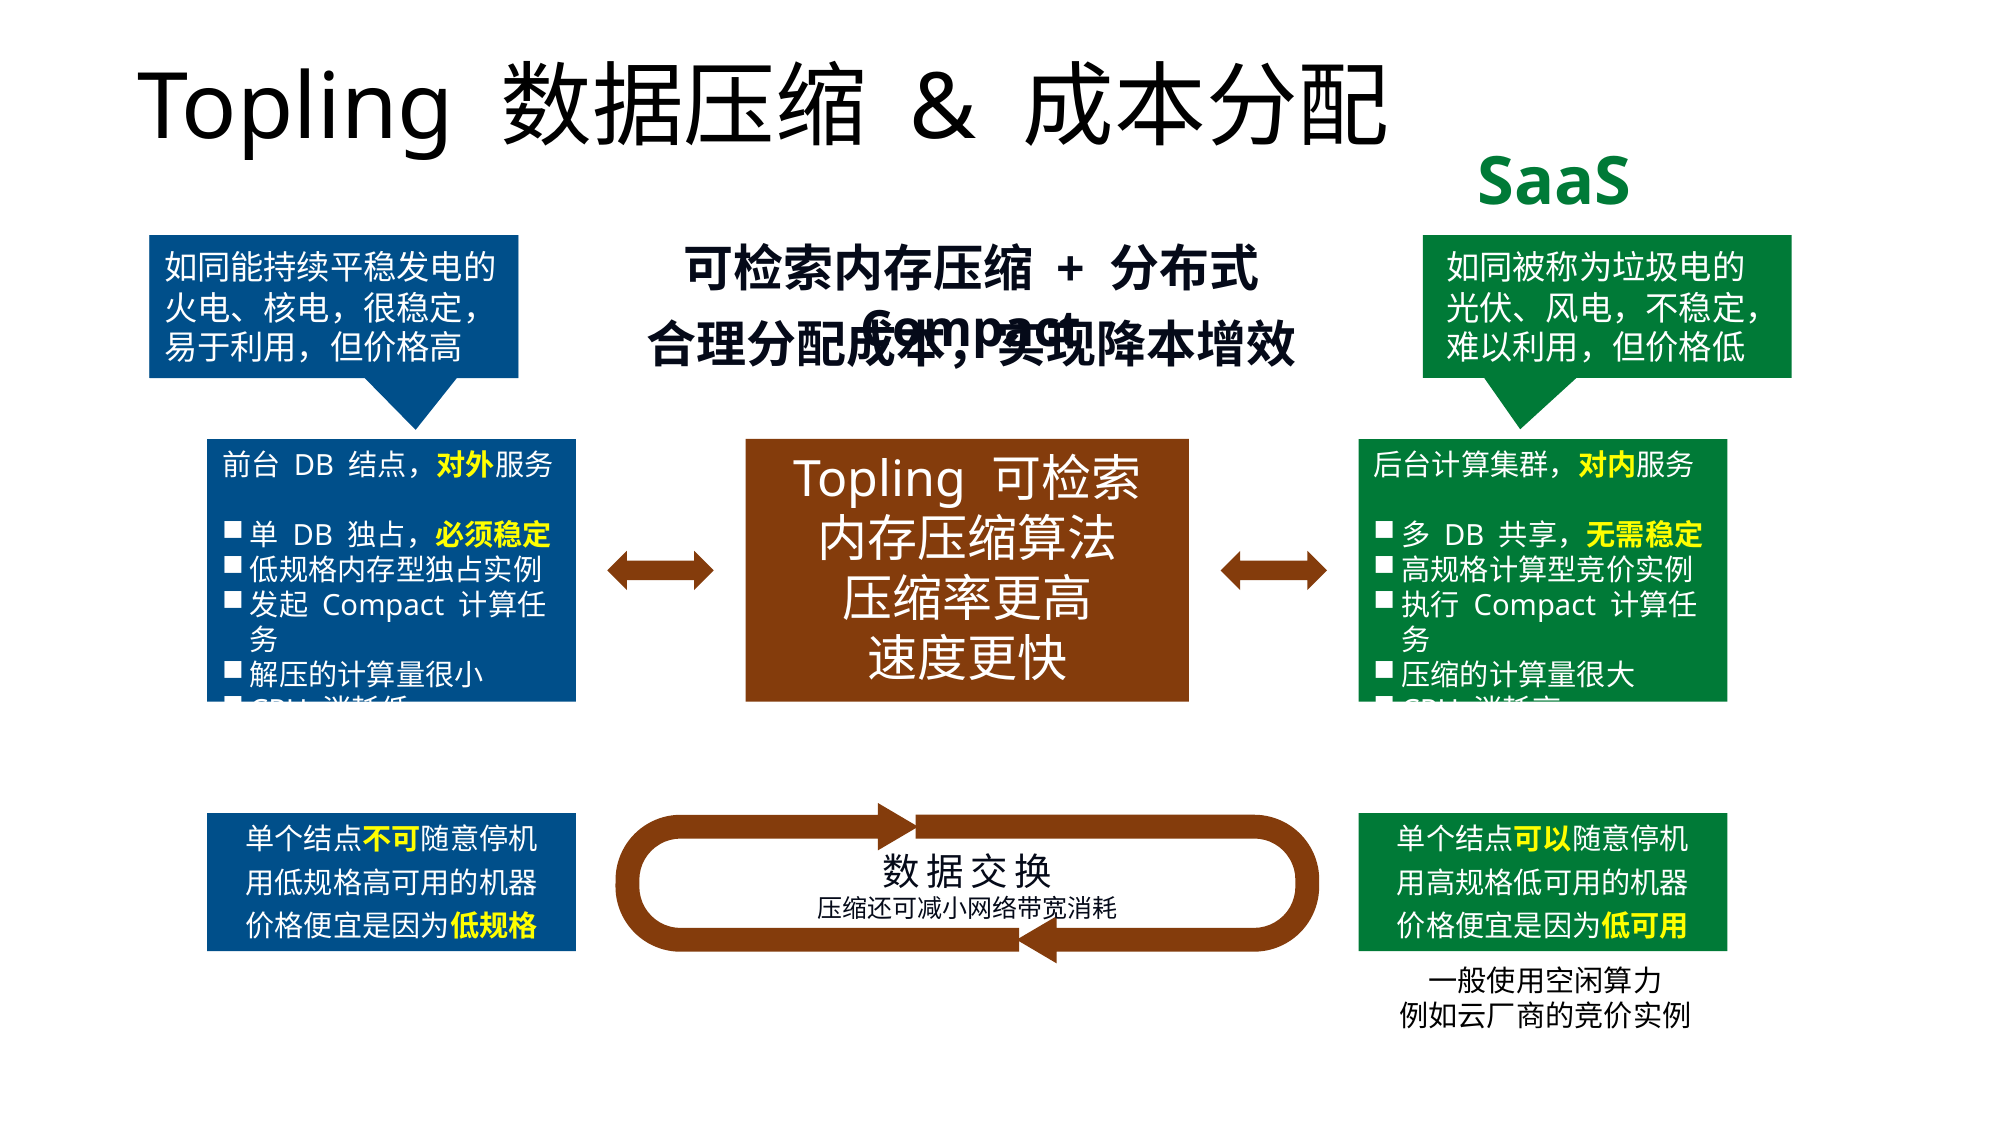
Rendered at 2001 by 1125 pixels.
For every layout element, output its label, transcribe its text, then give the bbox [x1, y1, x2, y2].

text_box SaaS [1413, 130, 1697, 226]
text_box 后台计算集群，对内服务 多 DB 共享，无需稳定 高规格计算型竞价实例 执行 Compact 计算任务 压缩的计算量很大 CPU 消耗高 [1358, 439, 1728, 702]
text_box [615, 802, 1320, 964]
text_box [605, 548, 716, 593]
text_box 合理分配成本，实现降本增效 [575, 304, 1368, 380]
text_box 前台 DB 结点，对外服务 单 DB 独占，必须稳定 低规格内存型独占实例 发起 Compact 计算任务 解压的计算量很小 CPU 消耗低 [207, 439, 576, 702]
text_box [1219, 548, 1329, 593]
text_box 单个结点可以随意停机 用高规格低可用的机器 价格便宜是因为低可用 [1358, 813, 1728, 952]
text_box 一般使用空闲算力 例如云厂商的竞价实例 [1379, 955, 1711, 1040]
text_box 如同能持续平稳发电的 火电、核电，很稳定， 易于利用，但价格高 [148, 234, 519, 379]
text_box 单个结点不可随意停机 用低规格高可用的机器 价格便宜是因为低规格 [207, 813, 576, 952]
title Topling 数据压缩 & 成本分配 [137, 59, 1863, 278]
text_box Topling 可检索 内存压缩算法 压缩率更高 速度更快 [745, 438, 1189, 702]
text_box 可检索内存压缩 + 分布式 Compact [549, 229, 1393, 364]
text_box [148, 234, 520, 432]
text_box 如同被称为垃圾电的 光伏、风电，不稳定，难以利用，但价格低 [1421, 234, 1793, 431]
